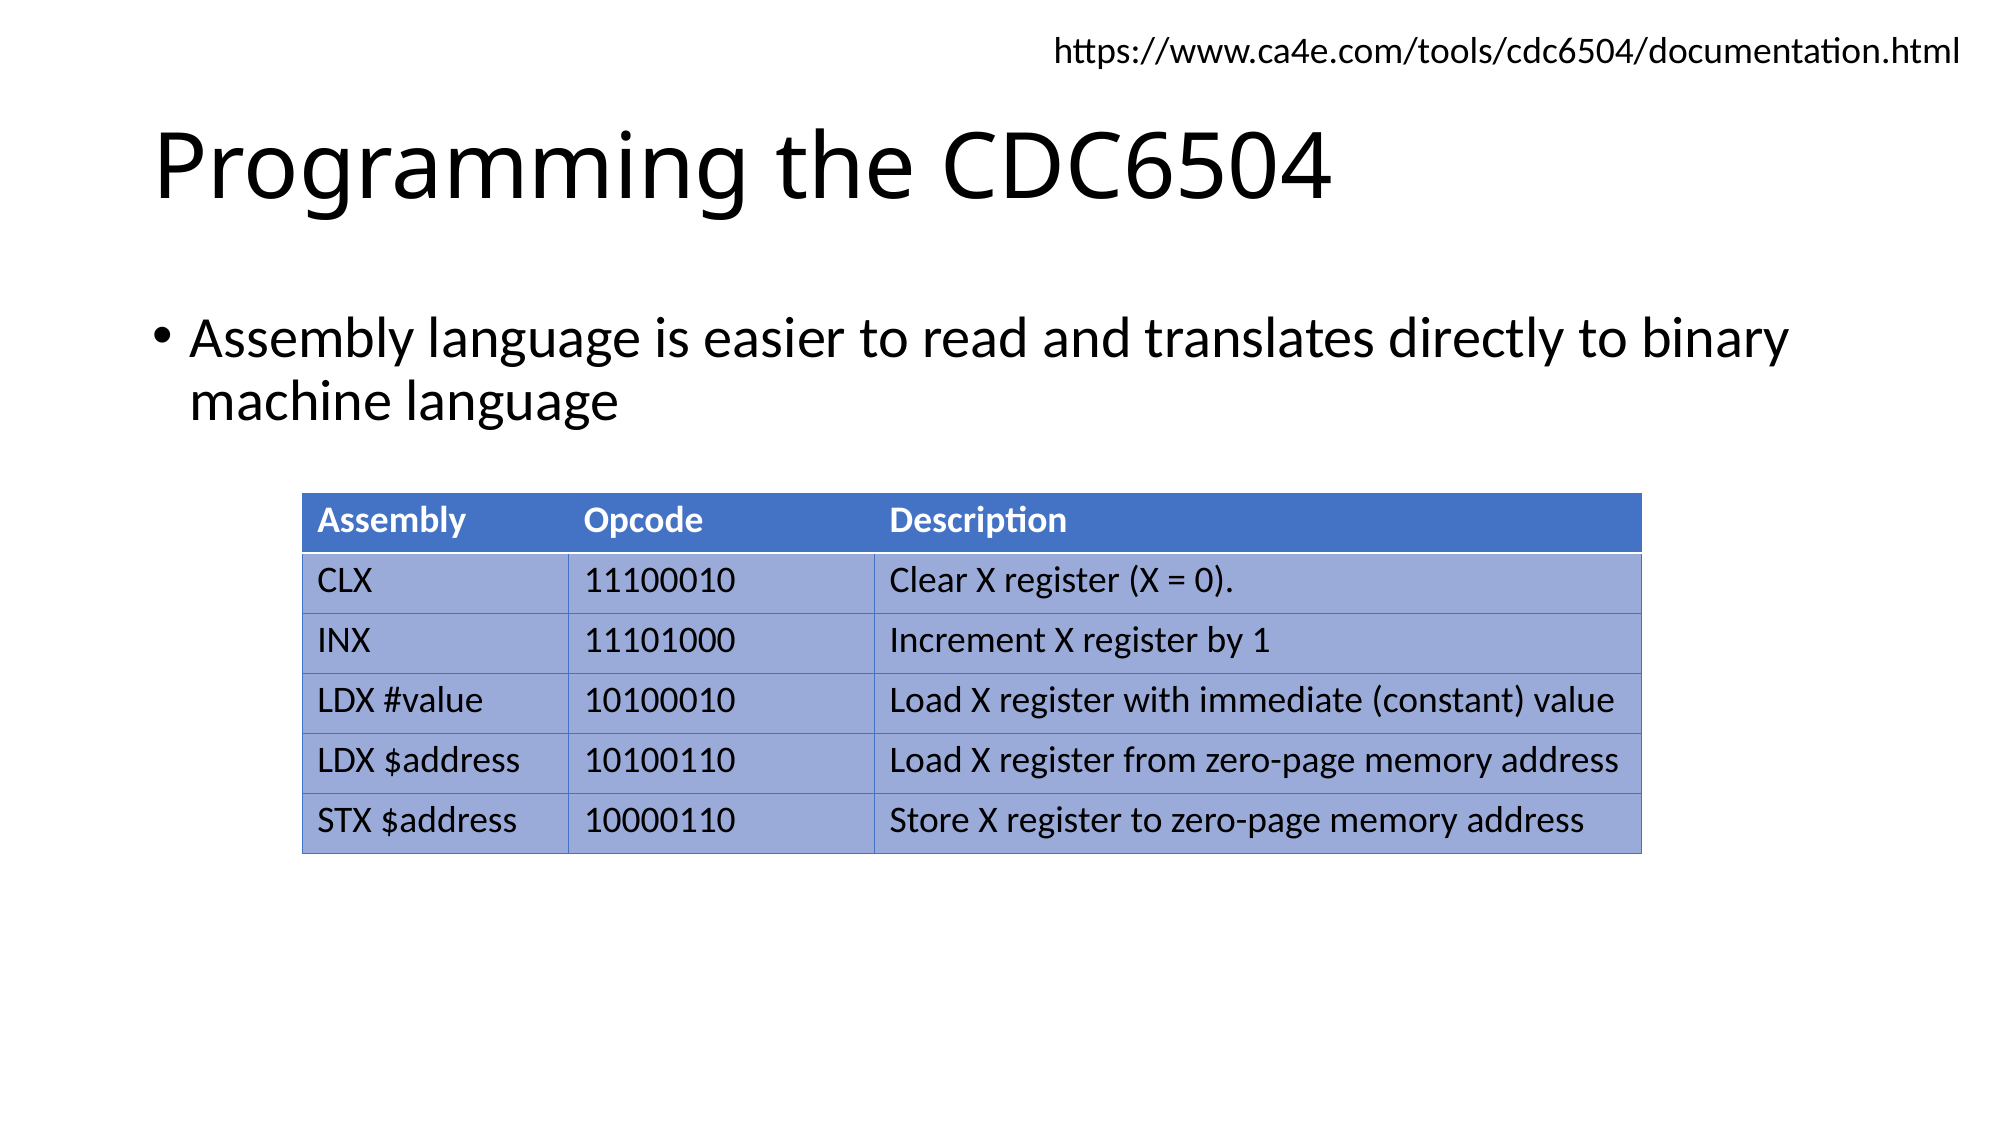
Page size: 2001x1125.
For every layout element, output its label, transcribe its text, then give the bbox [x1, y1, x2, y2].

table_header Opcode [569, 494, 874, 552]
table_cell INX [303, 614, 568, 673]
table_cell Store X register to zero-page memory address [875, 794, 1641, 853]
table_cell 10000110 [569, 794, 874, 853]
table_cell Clear X register (X = 0). [875, 554, 1641, 613]
table_cell Load X register with immediate (constant) value [875, 674, 1641, 733]
table_cell CLX [303, 554, 568, 613]
text_box https://www.ca4e.com/tools/cdc6504/documentation.html [1038, 18, 1977, 79]
table_cell 10100110 [569, 734, 874, 793]
table_cell 11101000 [569, 614, 874, 673]
table_cell STX $address [303, 794, 568, 853]
table_cell 10100010 [569, 674, 874, 733]
table_cell LDX #value [303, 674, 568, 733]
table_cell Increment X register by 1 [875, 614, 1641, 673]
title Programming the CDC6504 [137, 59, 1863, 278]
table_cell 11100010 [569, 554, 874, 613]
table_header Assembly [303, 494, 568, 552]
table_cell LDX $address [303, 734, 568, 793]
list Assembly language is easier to read and translates directly to binary machine language [137, 299, 1863, 471]
table_header Description [875, 494, 1641, 552]
table_cell Load X register from zero-page memory address [875, 734, 1641, 793]
